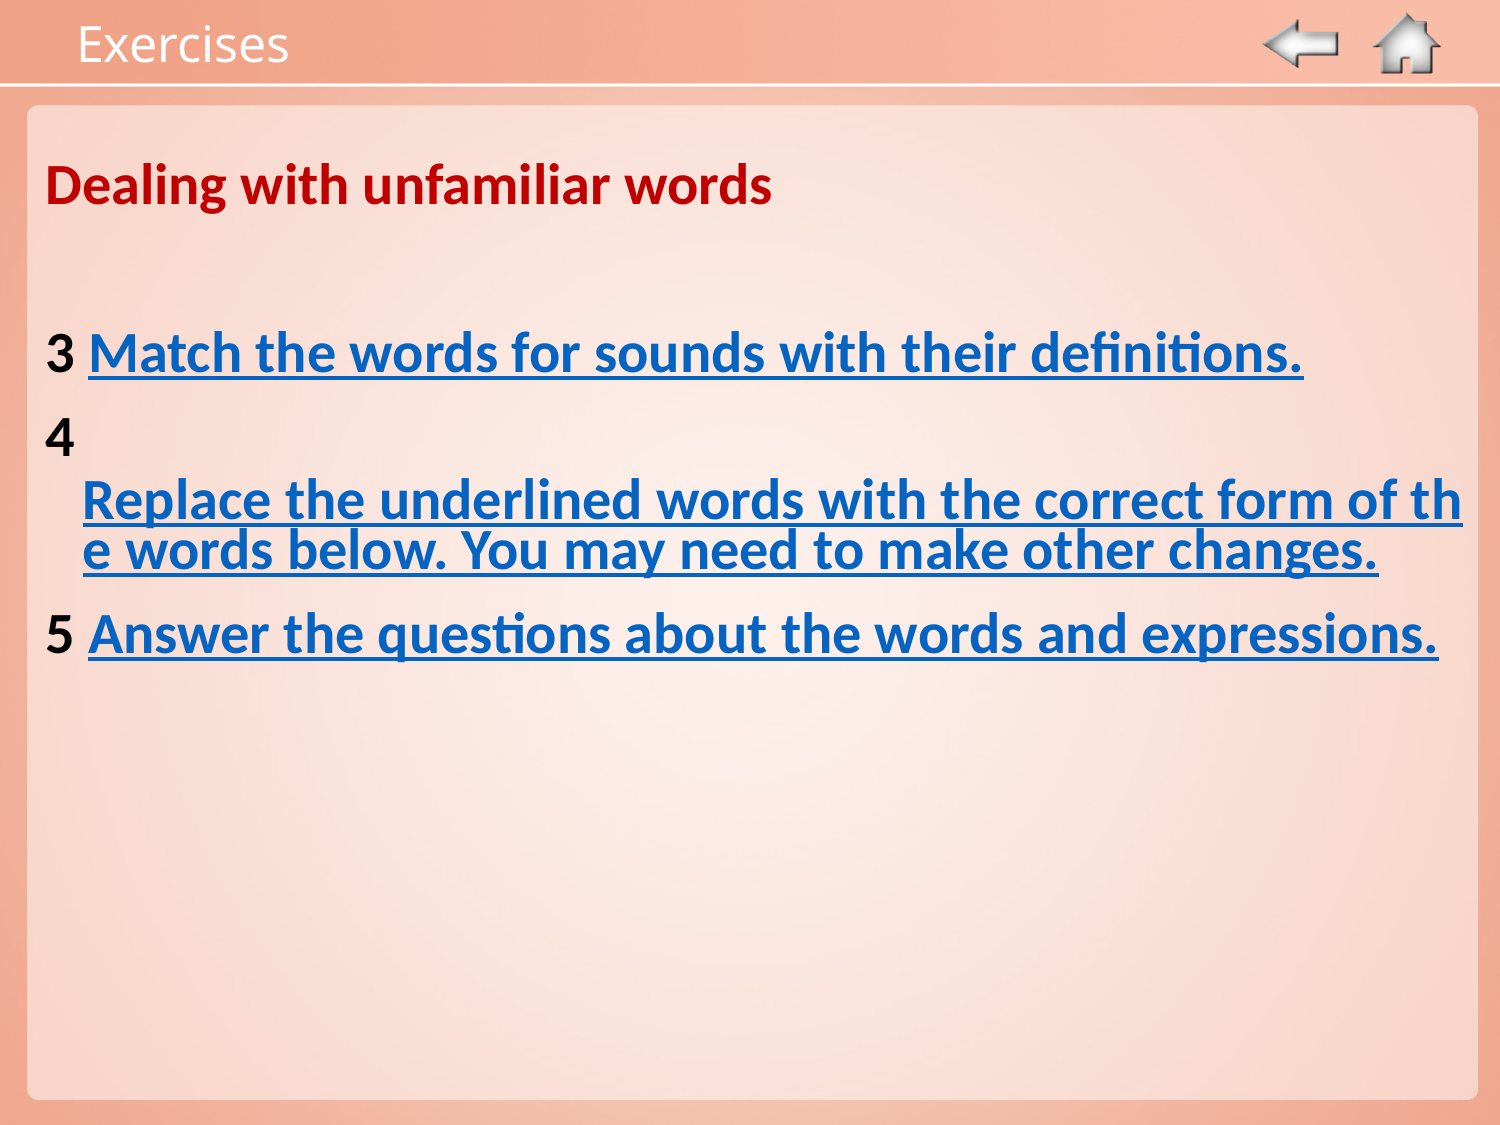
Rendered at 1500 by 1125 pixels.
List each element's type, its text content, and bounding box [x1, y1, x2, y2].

list Dealing with unfamiliar words 3 Match the words for sounds with their definitions. 4 Replace the underlined words with the correct form of the words below. You may need to make other changes. 5 Answer the questions about the words and expressions. [29, 146, 1480, 1093]
text_box Exercises [61, 5, 306, 80]
picture [0, 0, 1500, 1125]
